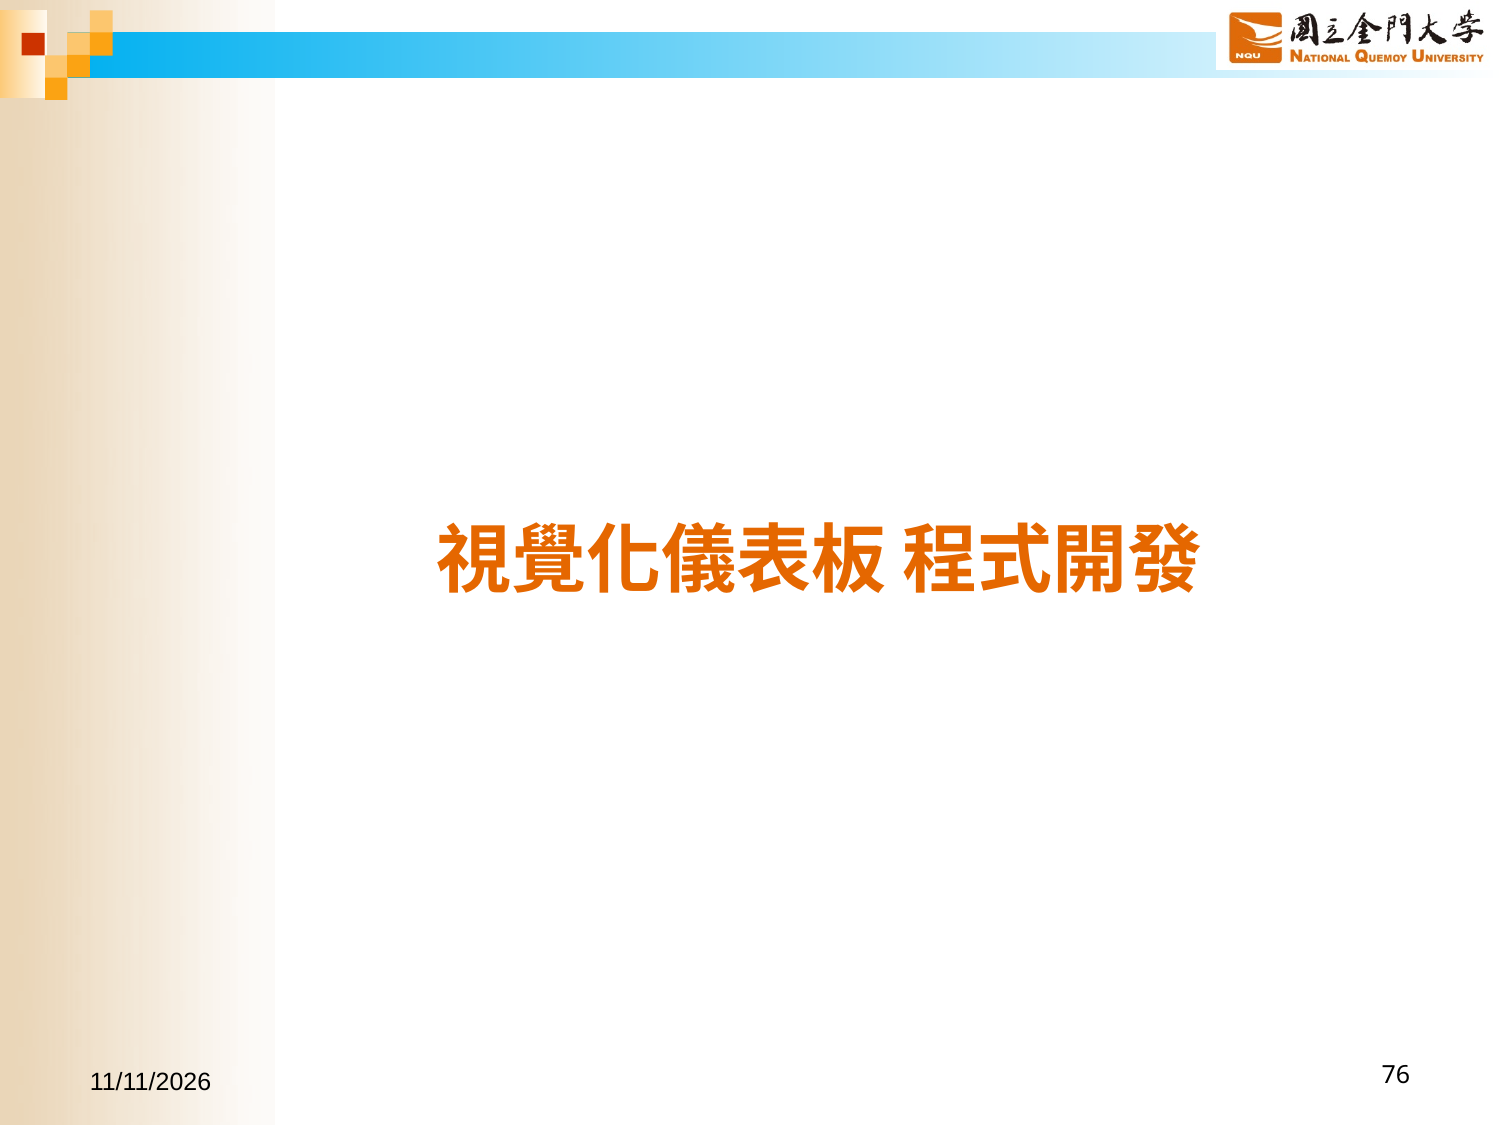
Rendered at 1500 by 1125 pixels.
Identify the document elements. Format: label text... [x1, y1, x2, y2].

text_box 2017/6/24 [75, 1024, 425, 1103]
picture [1216, 1, 1499, 70]
text_box 76 [1074, 1024, 1425, 1100]
title 視覺化儀表板 程式開發 [214, 444, 1425, 670]
